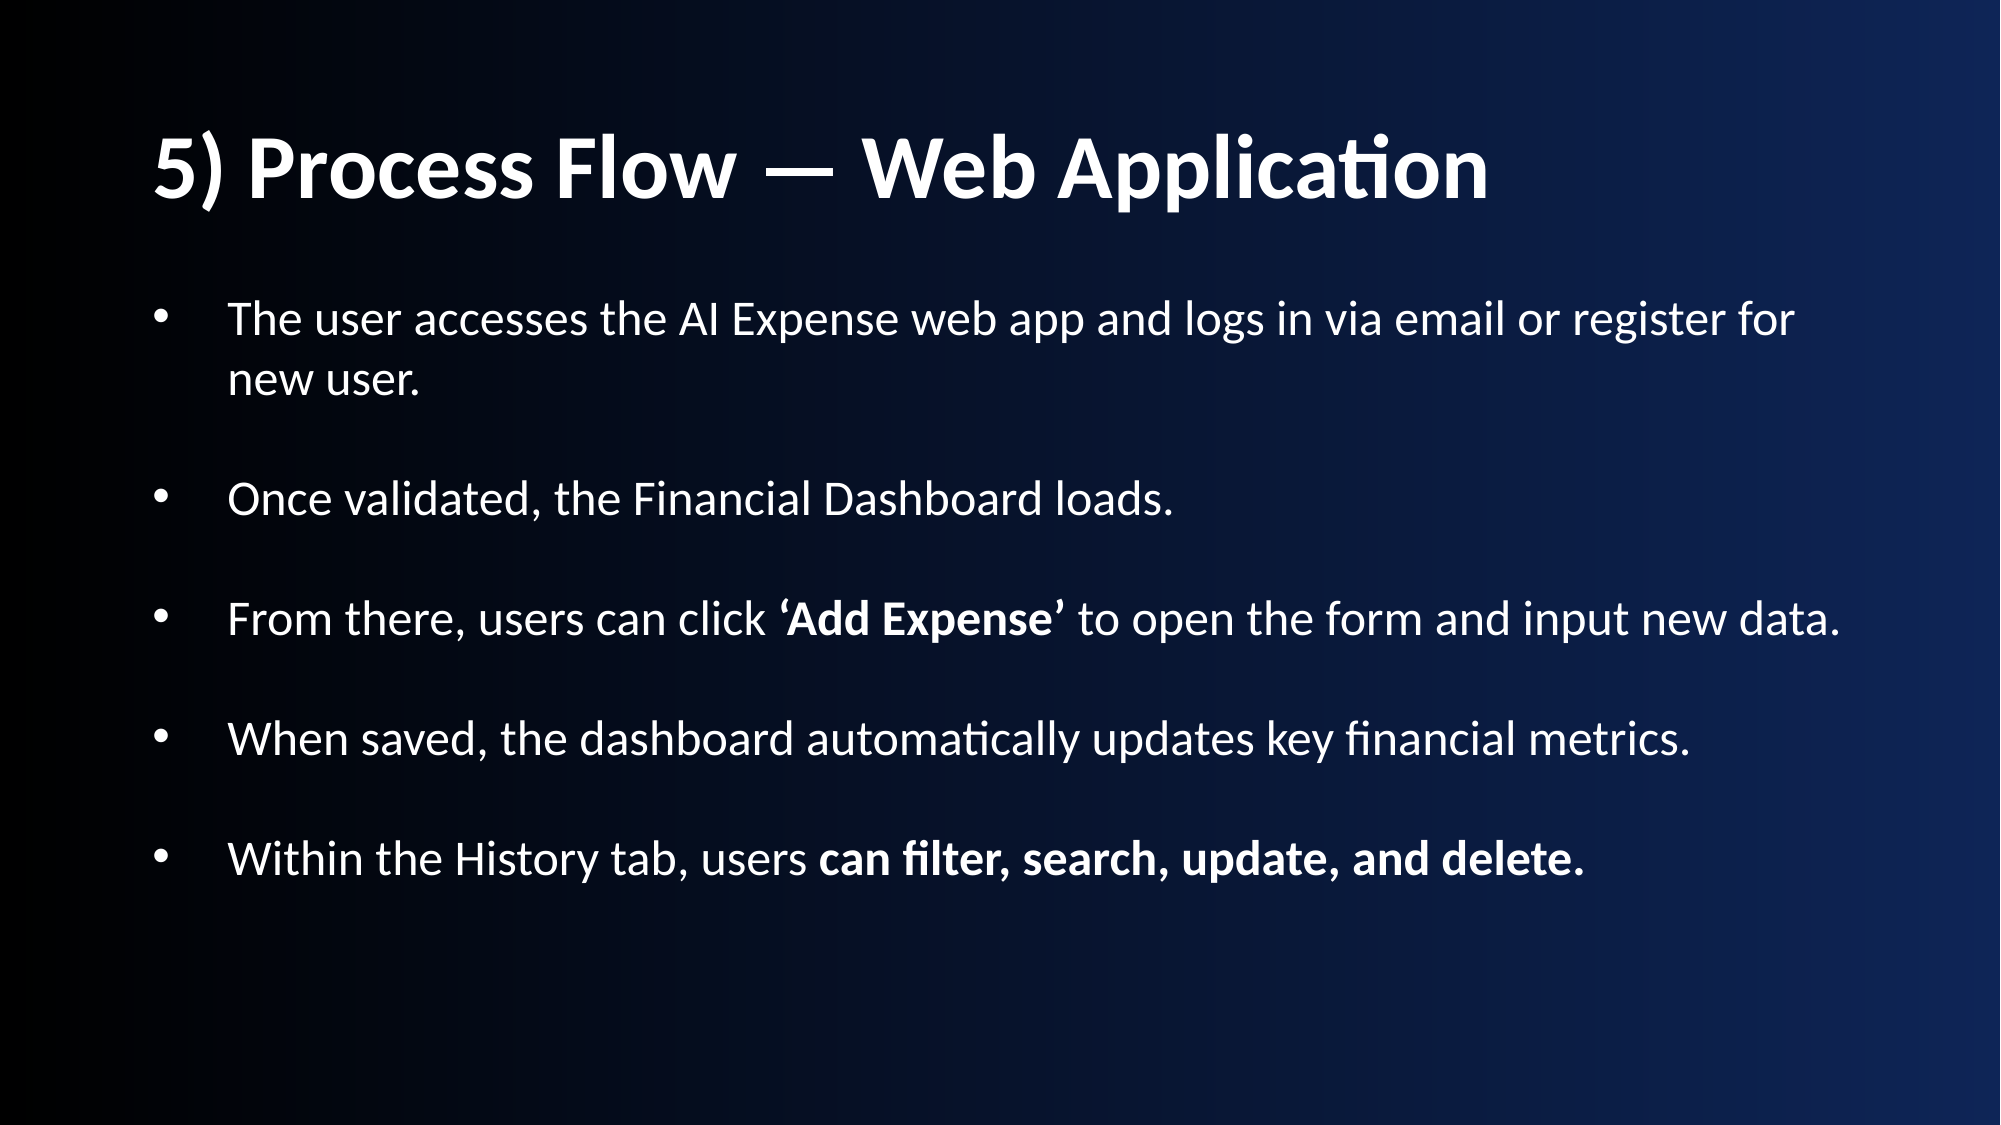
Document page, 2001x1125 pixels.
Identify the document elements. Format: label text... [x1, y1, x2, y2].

list The user accesses the AI Expense web app and logs in via email or register for new user. Once validated, the Financial Dashboard loads. From there, users can click ‘Add Expense’ to open the form and input new data. When saved, the dashboard automatically updates key financial metrics. Within the History tab, users can filter, search, update, and delete. [137, 277, 1863, 1016]
title 5) Process Flow — Web Application [137, 59, 1908, 278]
